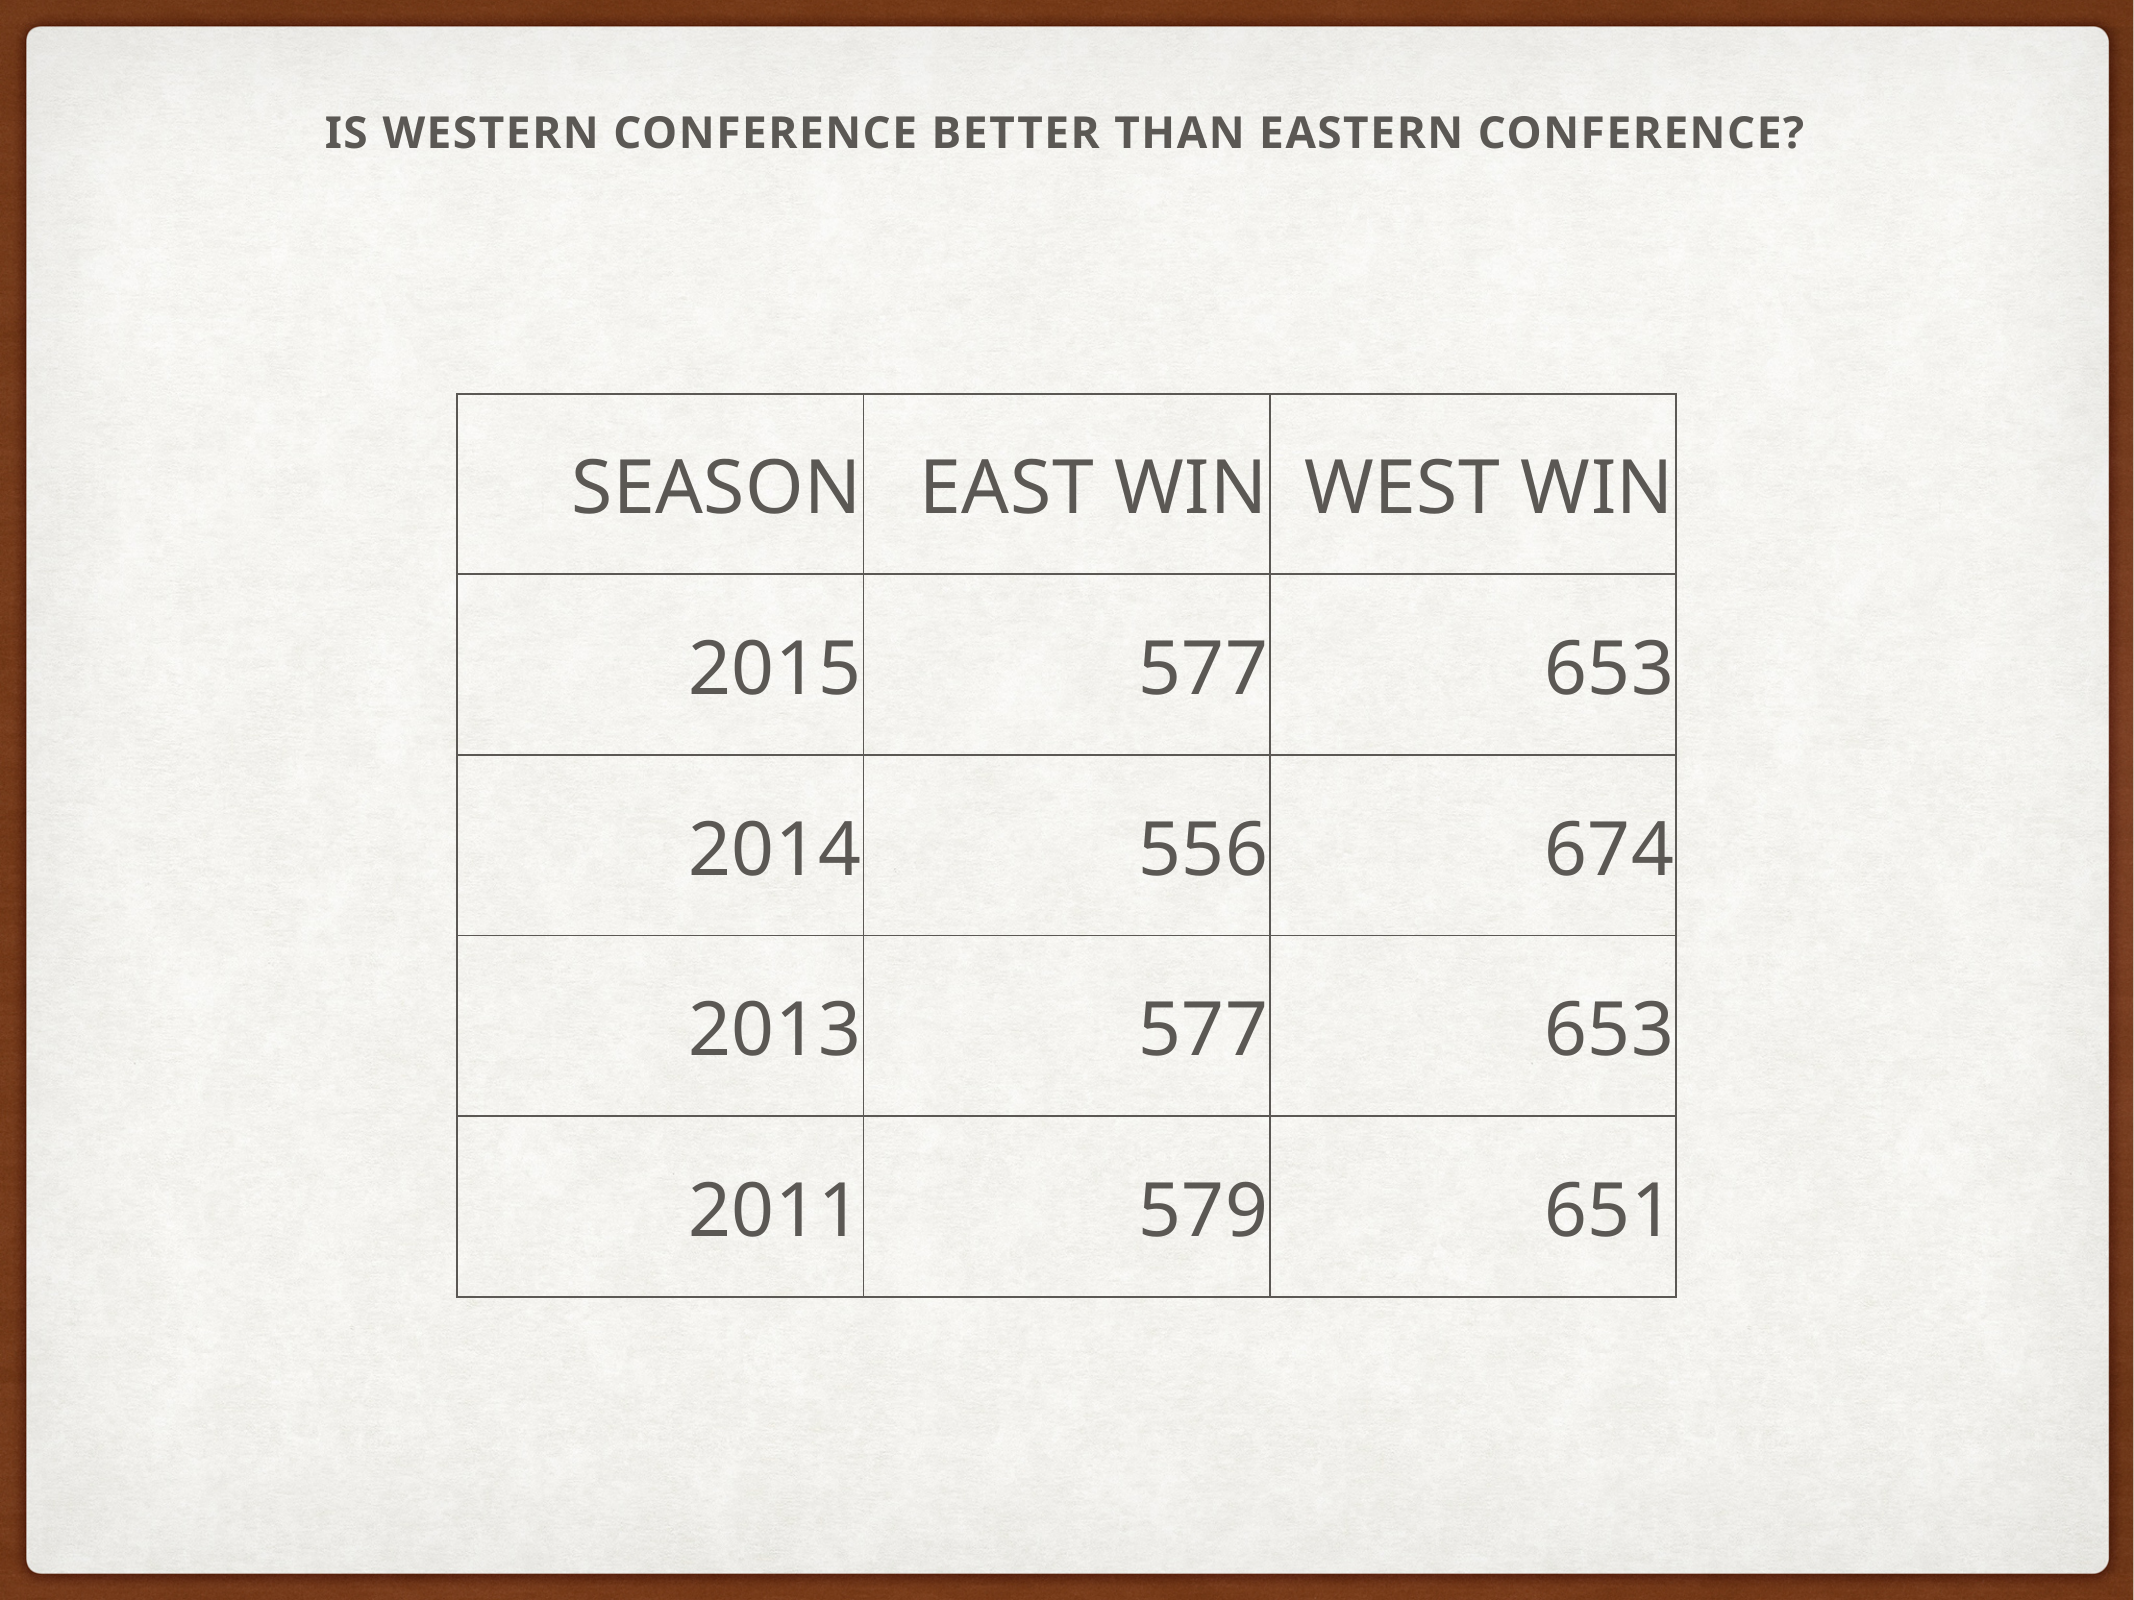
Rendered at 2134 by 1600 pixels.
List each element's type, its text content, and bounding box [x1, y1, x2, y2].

table_header West Win [1271, 395, 1675, 573]
table_cell 653 [1271, 936, 1675, 1115]
table_cell 556 [864, 756, 1269, 935]
title Is Western Conference better than Eastern Conference? [109, 95, 2024, 220]
table_cell 651 [1271, 1117, 1675, 1296]
table_cell 653 [1271, 575, 1675, 754]
picture [0, 0, 2134, 1600]
table_cell 2011 [458, 1117, 863, 1296]
table_cell 577 [864, 936, 1269, 1115]
table_cell 2013 [458, 936, 863, 1115]
table_cell 579 [864, 1117, 1269, 1296]
table_cell 2015 [458, 575, 863, 754]
table_header East Win [864, 395, 1269, 573]
table_cell 2014 [458, 756, 863, 935]
table_cell 674 [1271, 756, 1675, 935]
table_cell 577 [864, 575, 1269, 754]
table_header Season [458, 395, 863, 573]
